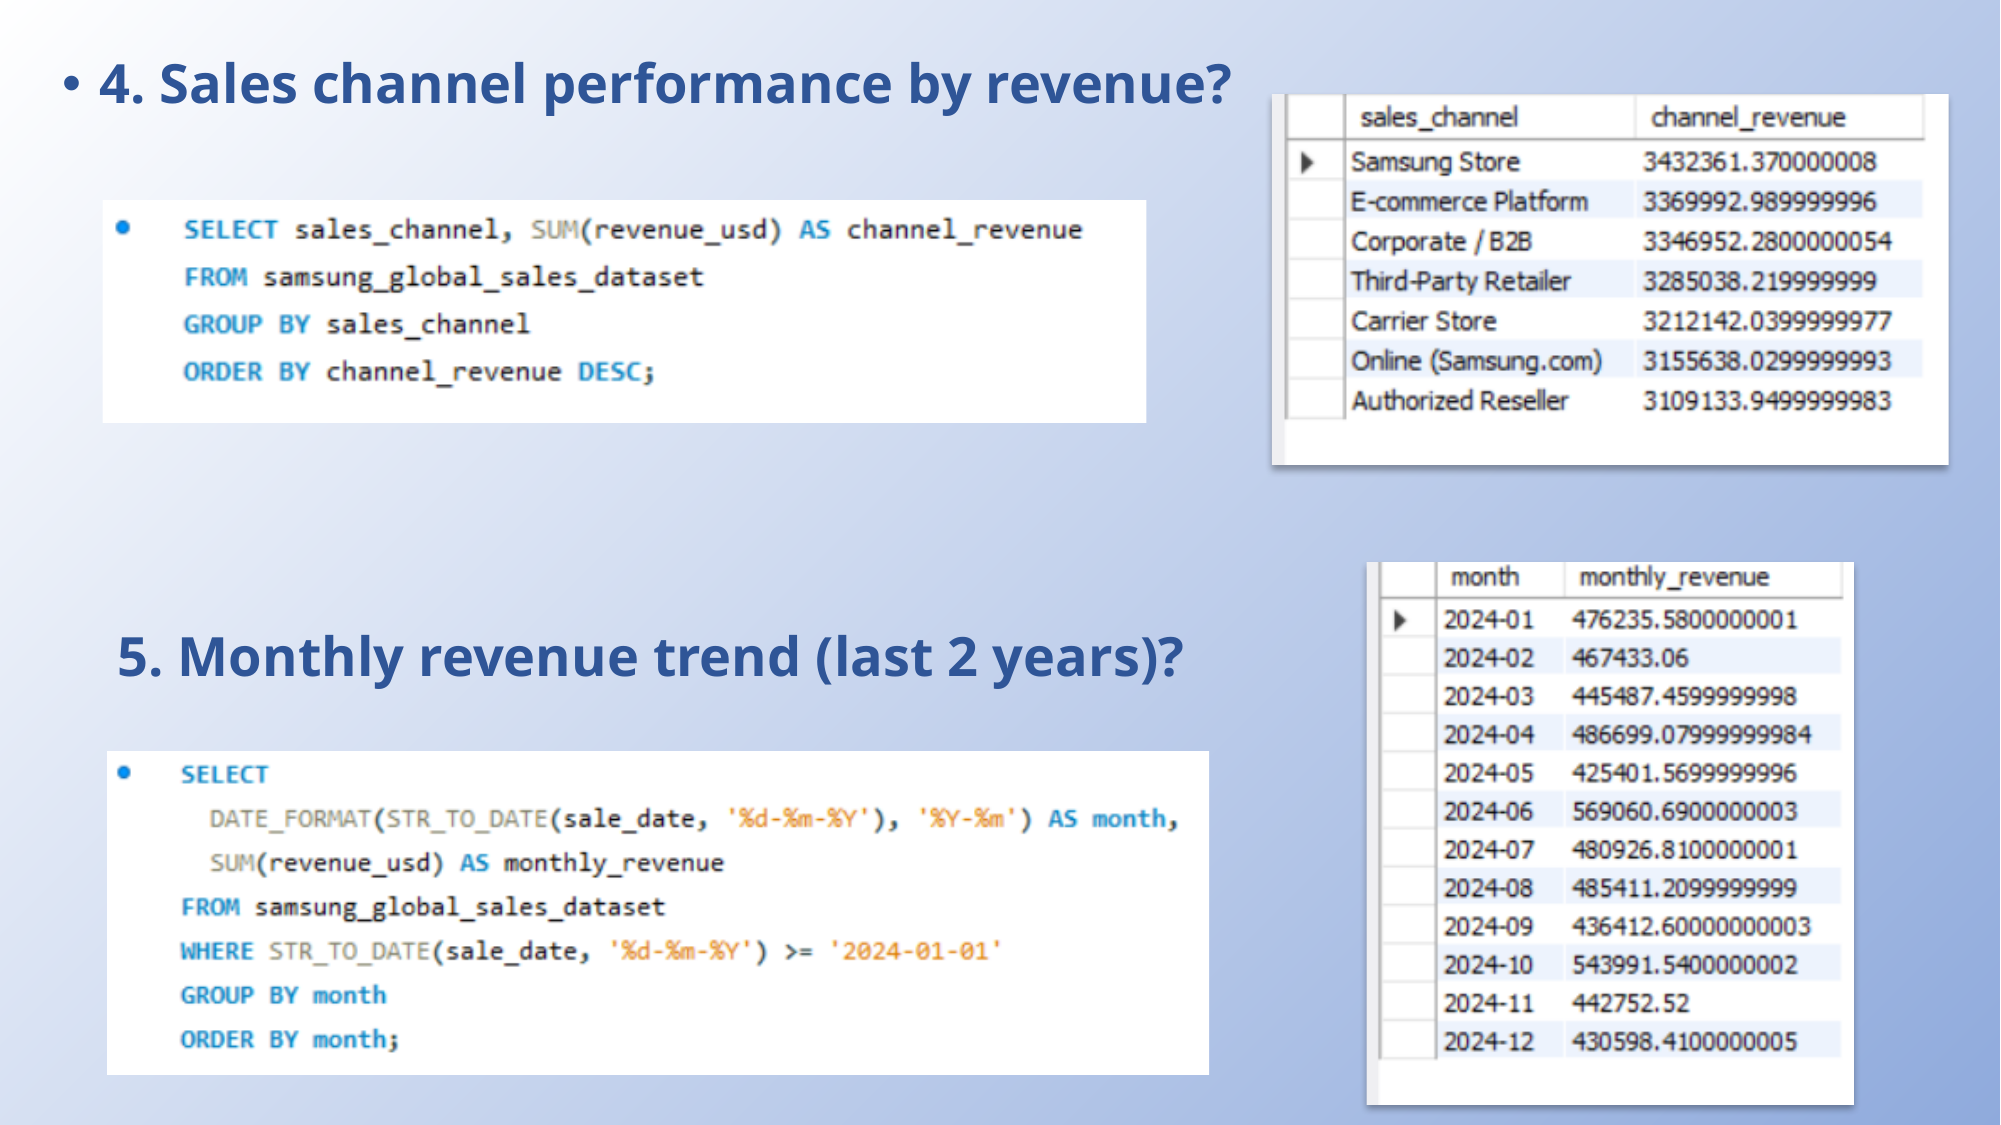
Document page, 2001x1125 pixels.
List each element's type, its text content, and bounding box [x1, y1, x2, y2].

picture [107, 751, 1210, 1075]
picture [1366, 562, 1854, 1105]
picture [1271, 94, 1949, 465]
picture [102, 200, 1147, 423]
text_box 5. Monthly revenue trend (last 2 years)? [102, 614, 1214, 695]
list 4. Sales channel performance by revenue? [47, 49, 1773, 231]
